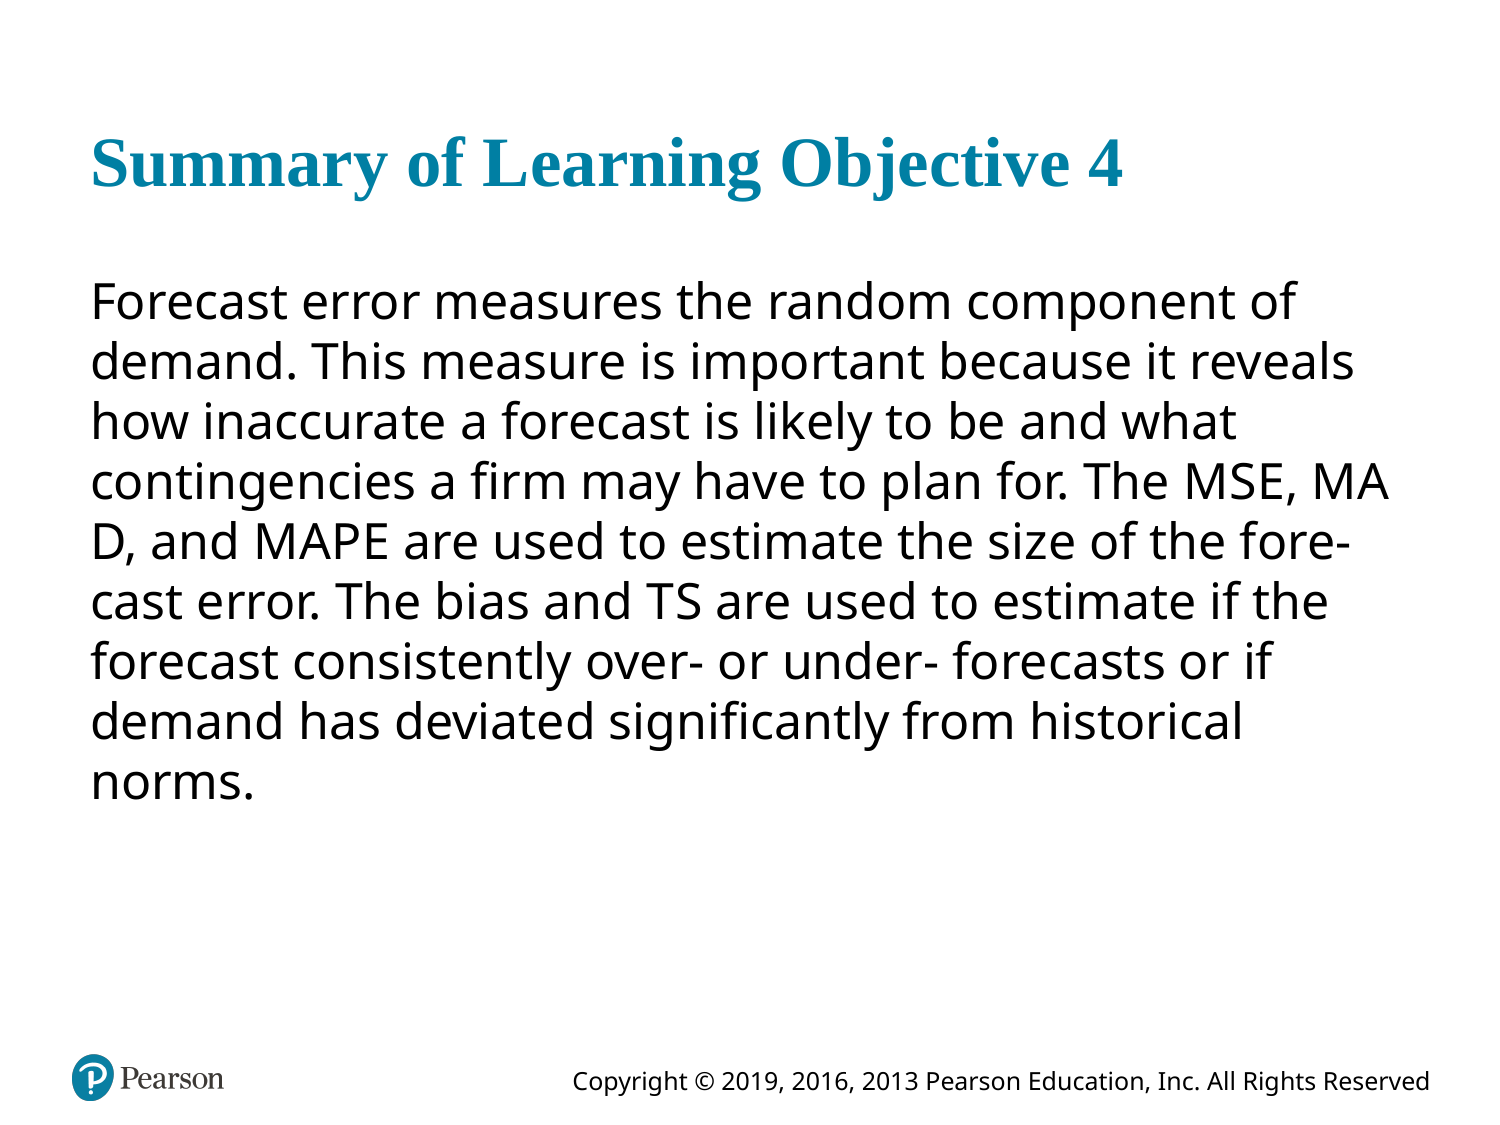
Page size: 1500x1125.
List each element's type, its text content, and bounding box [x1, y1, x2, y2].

picture [98, 1054, 224, 1101]
picture [80, 1063, 106, 1088]
list Forecast error measures the random component of demand. This measure is important because it reveals how inaccurate a forecast is likely to be and what contingencies a firm may have to plan for. The M S E, M A D, and M A P E are used to estimate the size of the fore- cast error. The bias and T S are used to estimate if the forecast consistently over- or under- forecasts or if demand has deviated significantly from historical norms. [75, 254, 1425, 923]
picture [72, 1087, 83, 1101]
picture [72, 1054, 88, 1070]
title Summary of Learning Objective 4 [75, 0, 1425, 216]
